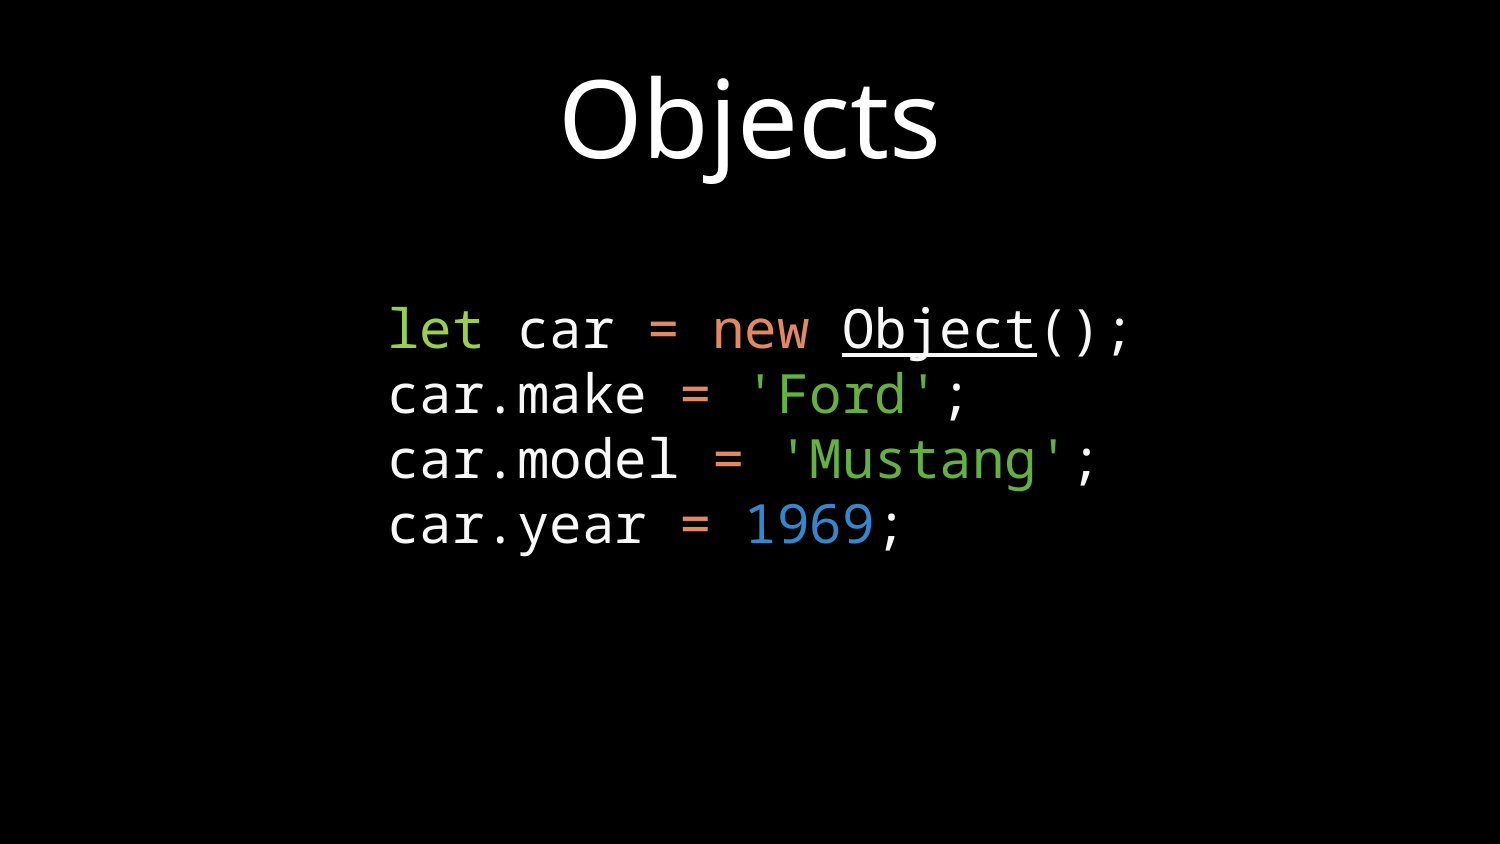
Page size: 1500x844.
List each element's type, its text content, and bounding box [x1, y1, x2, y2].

title Objects [109, 21, 1391, 209]
text_box let car = new Object(); car.make = 'Ford'; car.model = 'Mustang'; car.year = 1969; [381, 379, 1433, 600]
